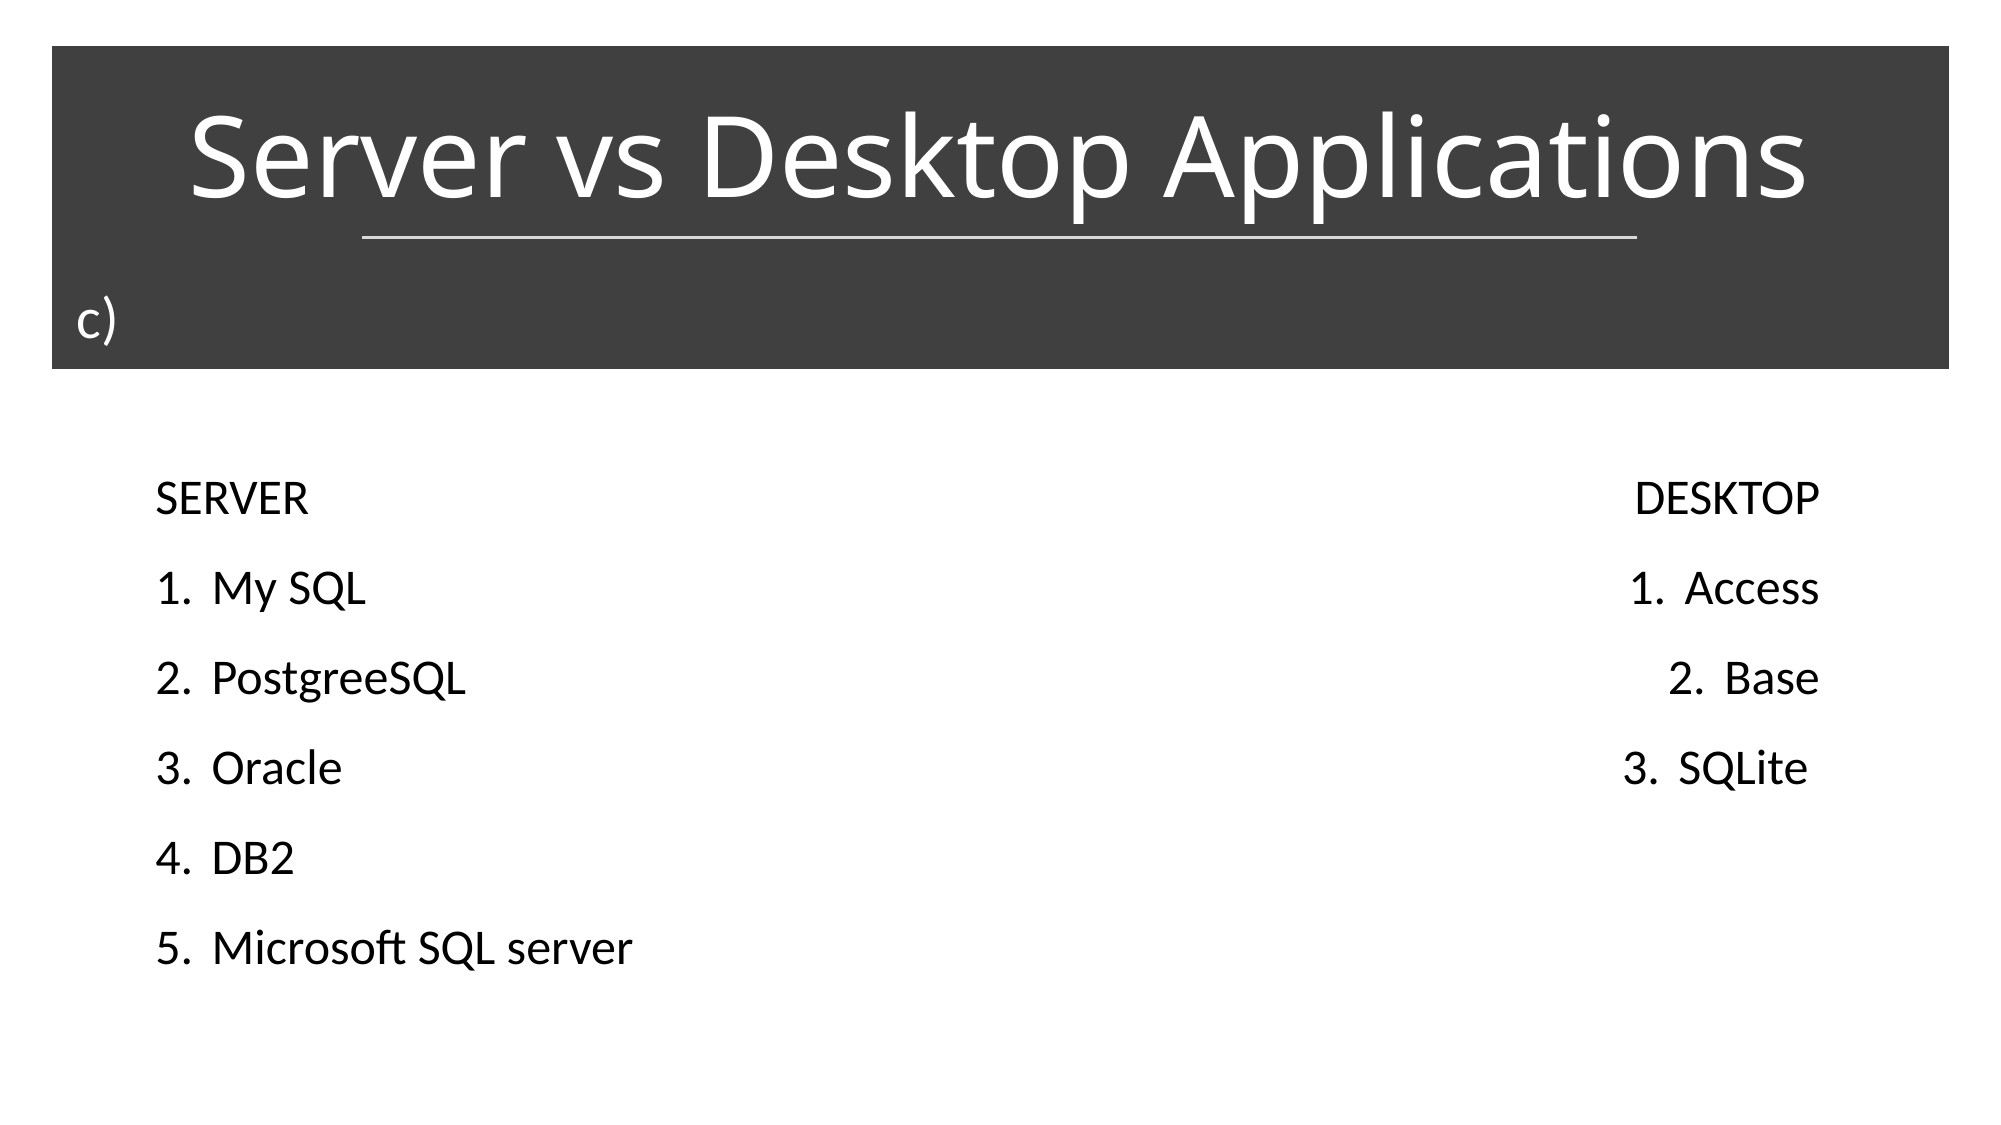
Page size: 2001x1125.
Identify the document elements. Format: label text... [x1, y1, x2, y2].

text_box [61, 55, 1939, 360]
text_box c) [61, 273, 135, 358]
text_box SERVER My SQL PostgreeSQL Oracle DB2 Microsoft SQL server [140, 426, 935, 982]
text_box DESKTOP Access Base SQLite [1240, 426, 1835, 802]
title Server vs Desktop Applications [86, 76, 1914, 230]
